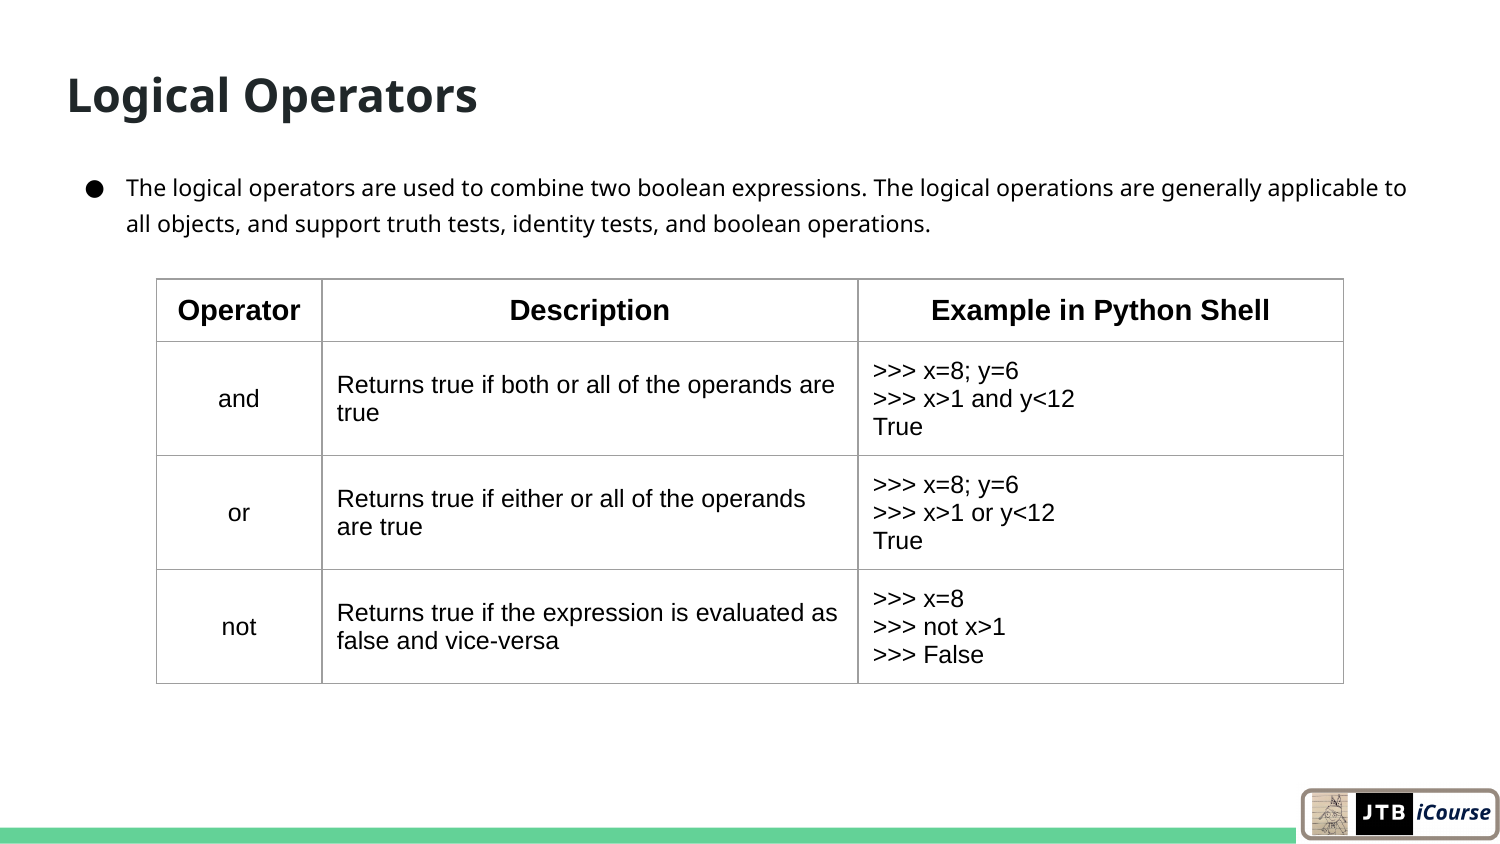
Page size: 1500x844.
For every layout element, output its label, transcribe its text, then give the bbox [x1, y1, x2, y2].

picture [1296, 782, 1500, 844]
table_cell Returns true if both or all of the operands are true [323, 342, 857, 455]
table_header Description [323, 280, 857, 341]
table_header Example in Python Shell [859, 280, 1343, 341]
table_cell and [157, 342, 321, 455]
table_cell >>> x=8; y=6 >>> x>1 and y<12 True [859, 342, 1343, 455]
table_cell not [157, 570, 321, 683]
table_header Operator [157, 280, 321, 341]
table_cell or [157, 456, 321, 569]
table_cell >>> x=8 >>> not x>1 >>> False [859, 570, 1343, 683]
table_cell Returns true if the expression is evaluated as false and vice-versa [323, 570, 857, 683]
table_cell >>> x=8; y=6 >>> x>1 or y<12 True [859, 456, 1343, 569]
list The logical operators are used to combine two boolean expressions. The logical operations are generally applicable to all objects, and support truth tests, identity tests, and boolean operations. [51, 151, 1449, 255]
title Logical Operators [51, 48, 1449, 142]
table_cell Returns true if either or all of the operands are true [323, 456, 857, 569]
